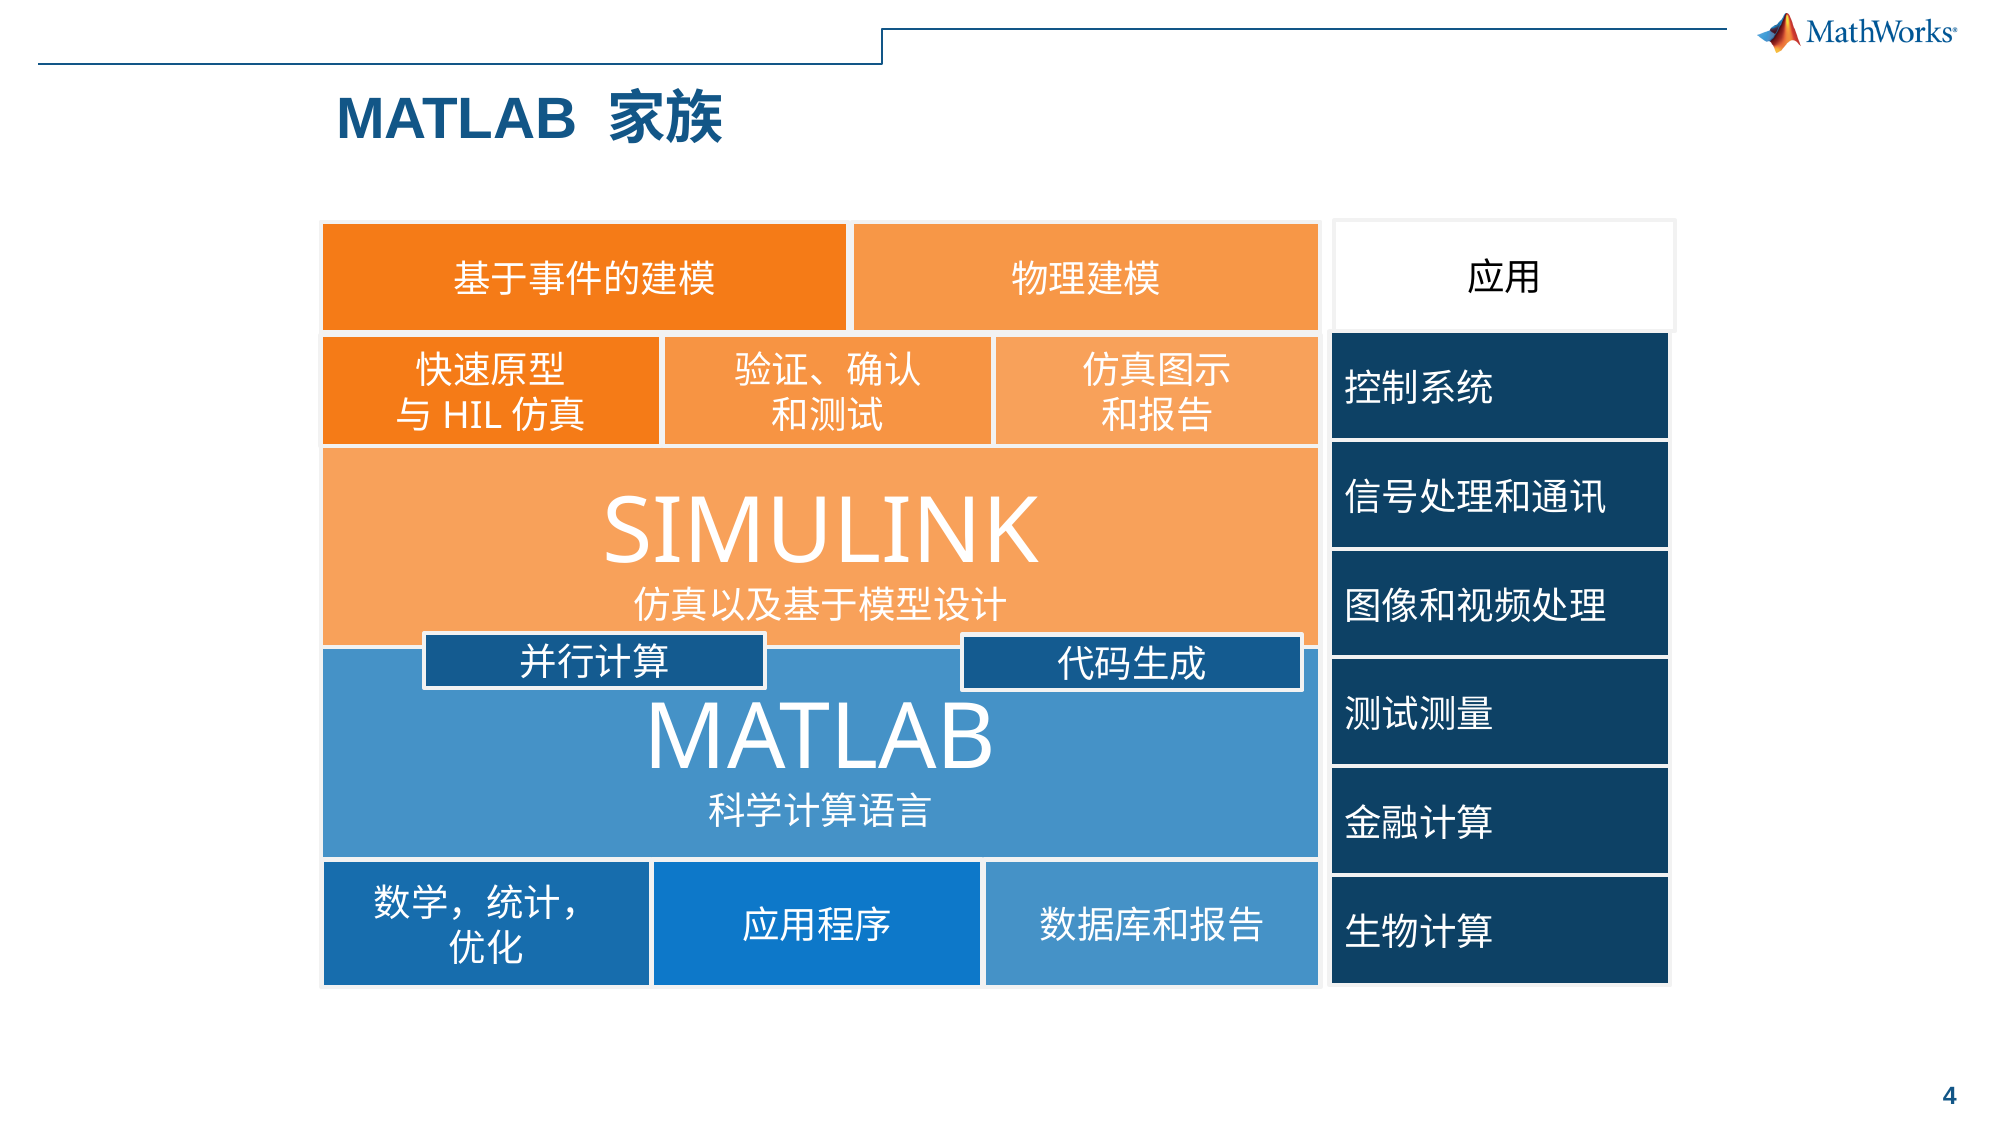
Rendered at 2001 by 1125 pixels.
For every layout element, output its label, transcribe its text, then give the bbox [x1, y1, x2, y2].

text_box 信号处理和通讯 [1327, 438, 1672, 547]
title MATLAB 家族 [324, 75, 1650, 238]
text_box SIMULINK 仿真以及基于模型设计 [319, 448, 1323, 645]
text_box 物理建模 [850, 238, 1322, 335]
text_box 验证、确认 和测试 [661, 335, 992, 448]
text_box 数学，统计， 优化 [319, 857, 650, 989]
text_box 并行计算 [422, 631, 767, 690]
text_box 控制系统 [1327, 329, 1672, 438]
text_box 应用程序 [650, 857, 982, 989]
text_box 数据库和报告 [982, 857, 1323, 989]
text_box 金融计算 [1327, 764, 1672, 873]
picture [1751, 3, 1970, 63]
text_box 测试测量 [1327, 655, 1672, 764]
text_box 生物计算 [1327, 873, 1672, 987]
text_box 应用 [1332, 218, 1677, 333]
text_box 代码生成 [960, 632, 1304, 692]
text_box 基于事件的建模 [319, 220, 850, 335]
text_box 快速原型 与HIL仿真 [318, 333, 661, 448]
text_box 图像和视频处理 [1327, 547, 1672, 655]
text_box MATLAB 科学计算语言 [319, 645, 1323, 857]
text_box 仿真图示 和报告 [992, 333, 1323, 448]
